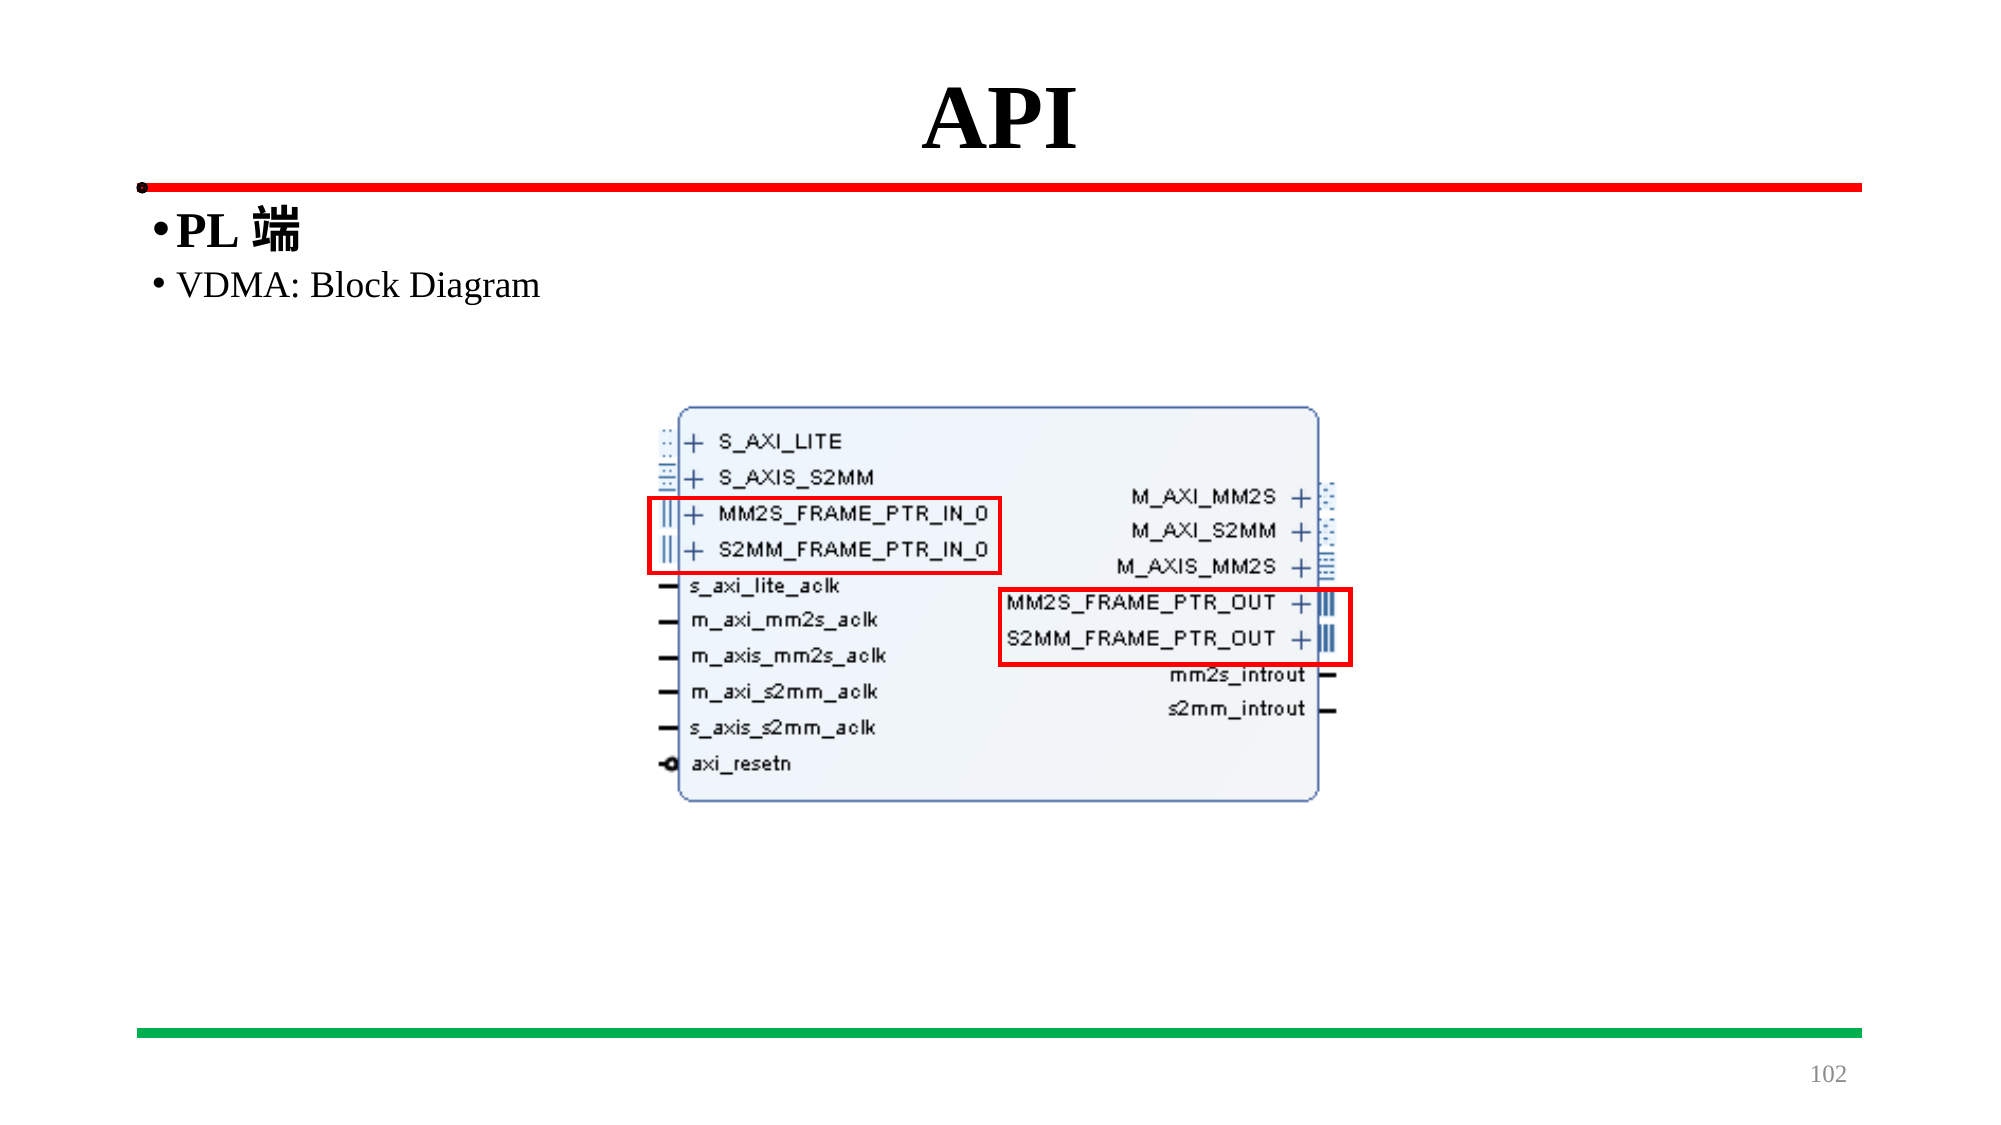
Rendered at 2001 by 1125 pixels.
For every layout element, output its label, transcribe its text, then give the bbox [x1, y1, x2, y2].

slide_number 102 [1412, 1042, 1863, 1103]
title API [137, 59, 1863, 178]
list PL端 VDMA: Block Diagram [137, 197, 1863, 1024]
text_box [136, 182, 148, 194]
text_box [649, 497, 1351, 665]
picture [636, 392, 1364, 828]
